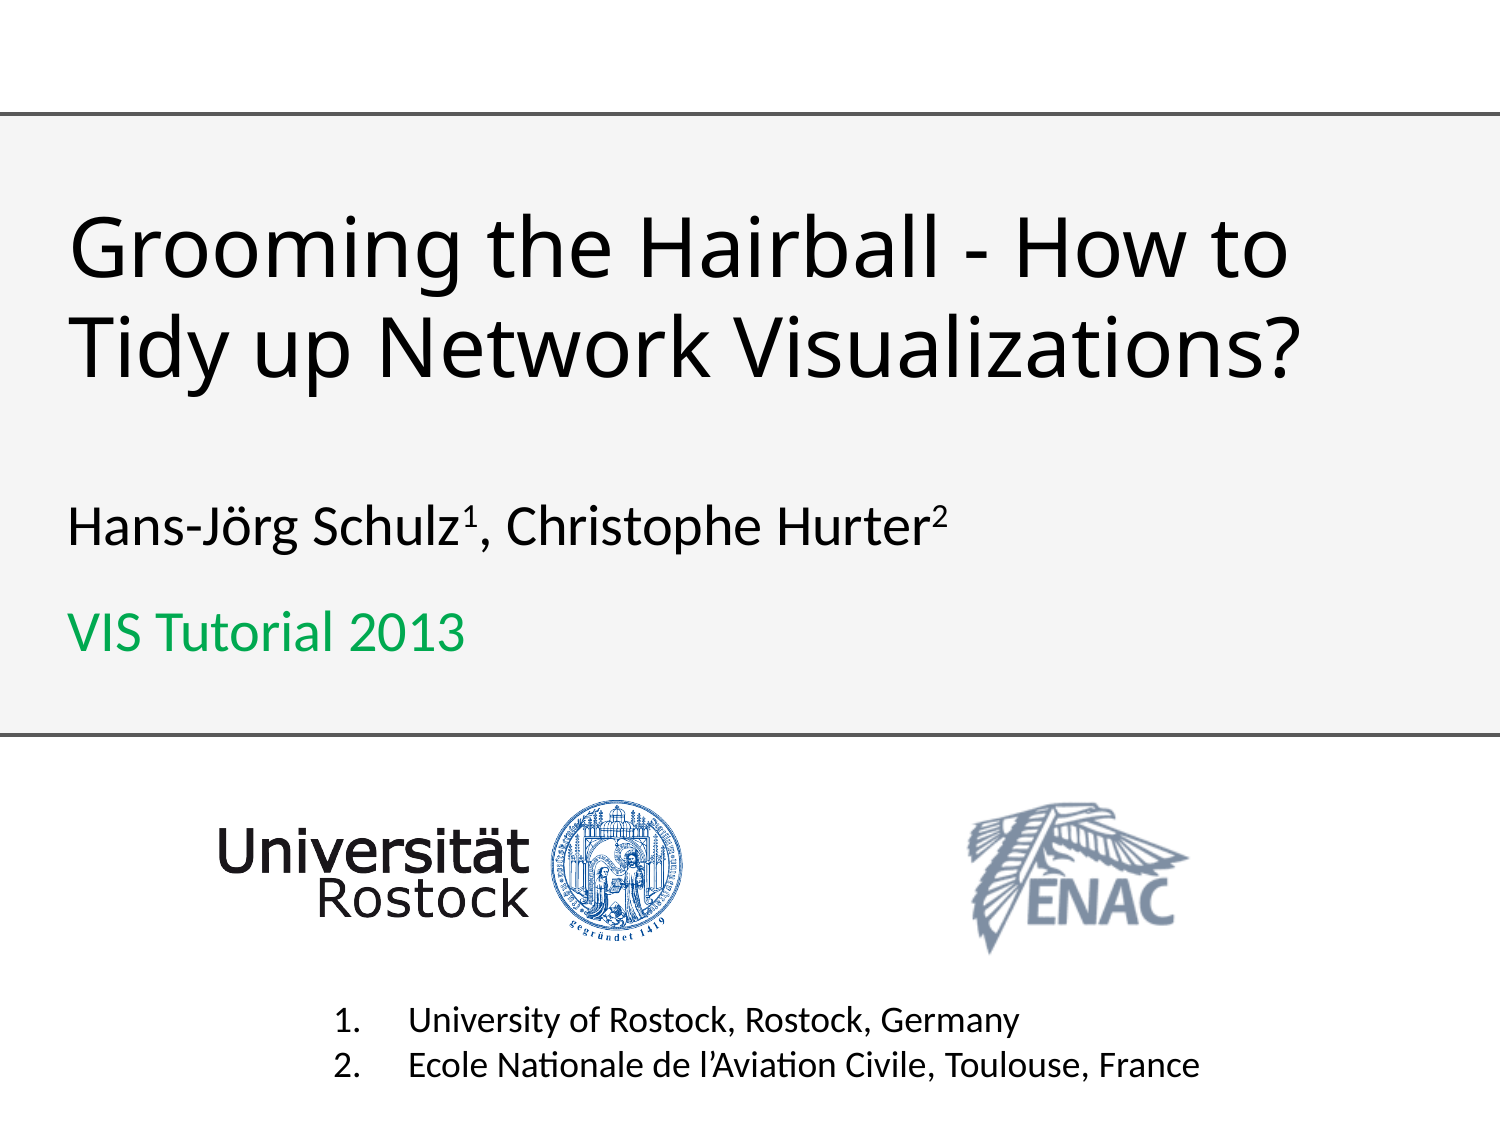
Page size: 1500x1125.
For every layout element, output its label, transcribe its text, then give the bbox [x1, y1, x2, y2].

text_box University of Rostock, Rostock, Germany Ecole Nationale de l’Aviation Civile, Toulouse, France [318, 987, 1216, 1093]
text_box Hans-Jörg Schulz1, Christophe Hurter2 [53, 479, 1376, 586]
text_box VIS Tutorial 2013 [53, 586, 1376, 693]
title Grooming the Hairball - How to Tidy up Network Visualizations? [53, 173, 1329, 415]
picture [219, 800, 692, 942]
picture [962, 800, 1195, 959]
